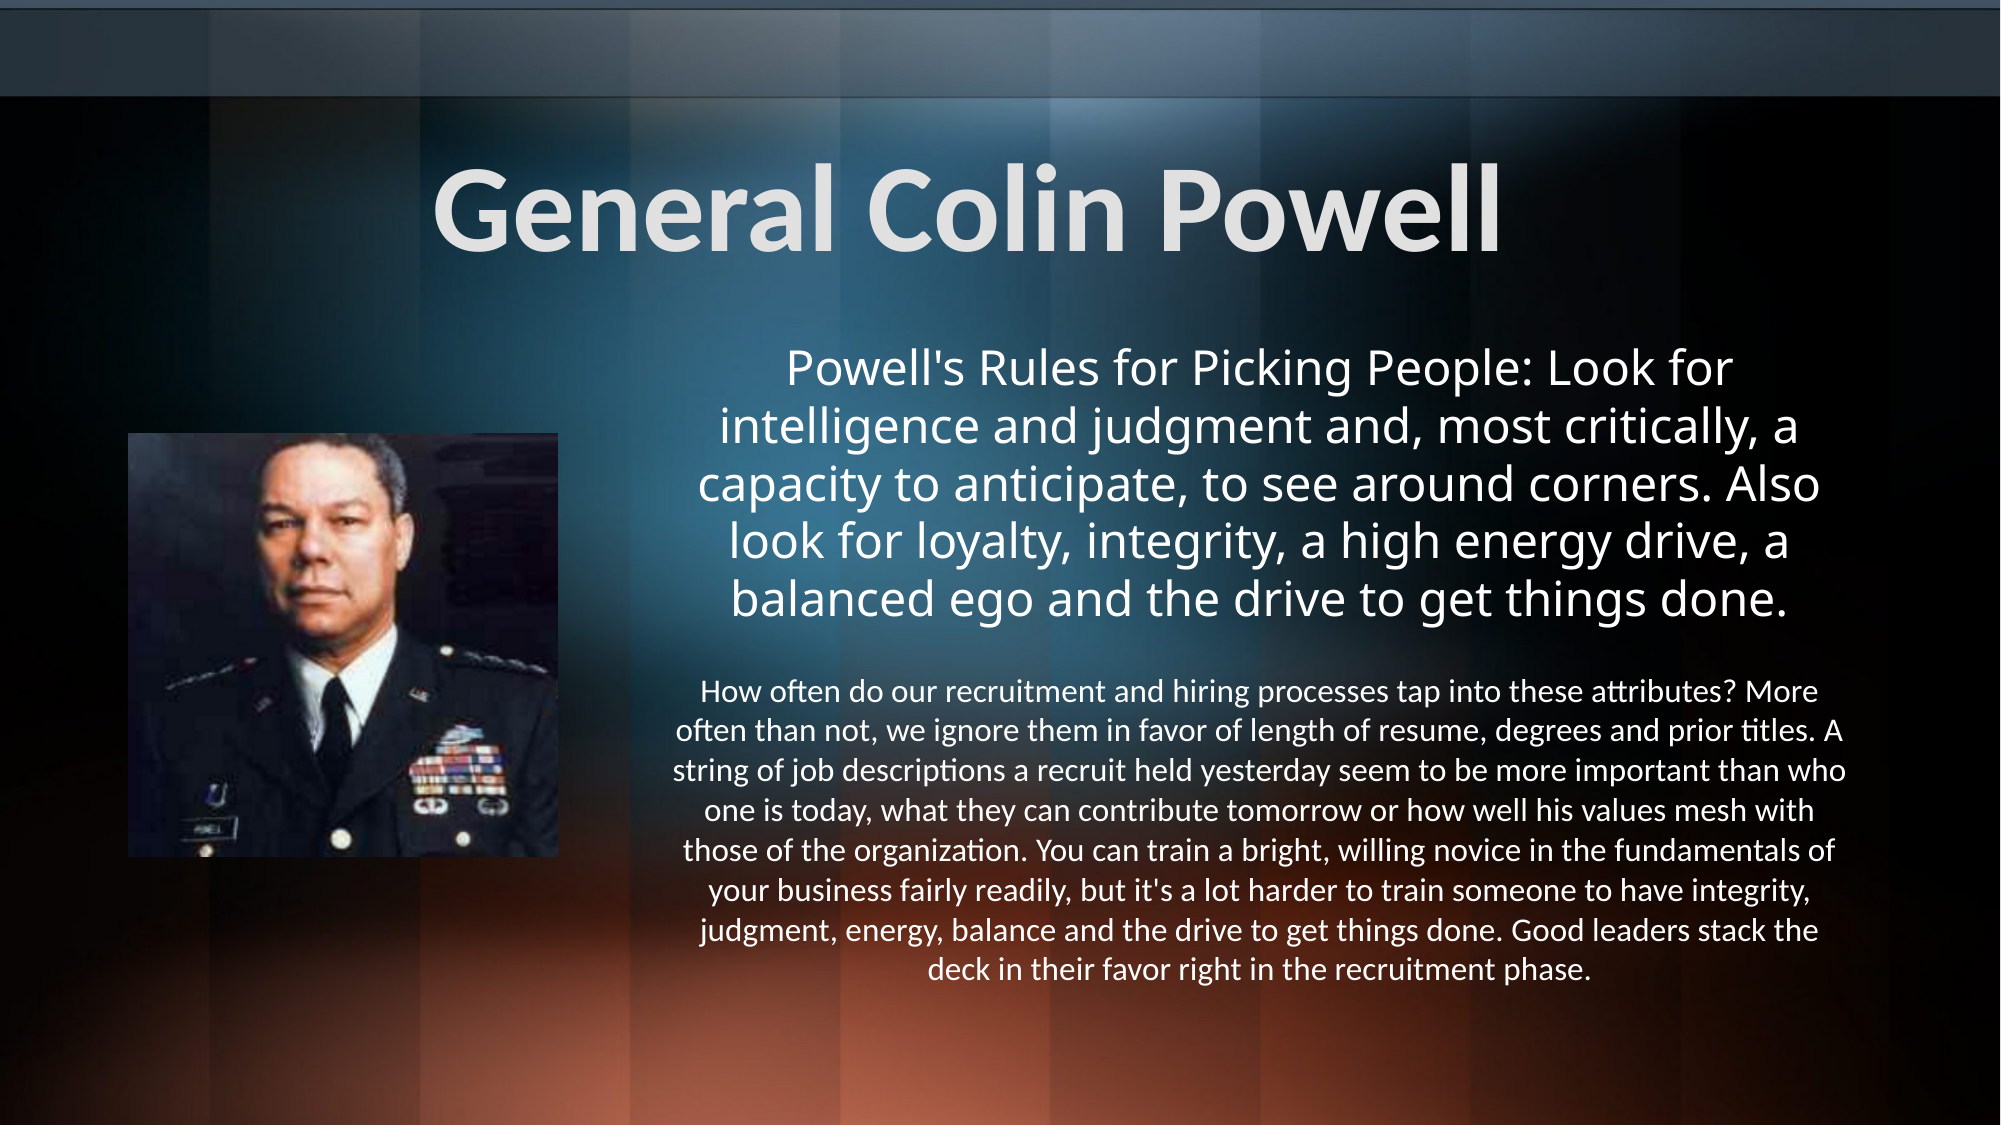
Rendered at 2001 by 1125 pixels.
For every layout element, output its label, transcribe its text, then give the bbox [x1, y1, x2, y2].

text_box Powell's Rules for Picking People: Look for intelligence and judgment and, most critically, a capacity to anticipate, to see around corners. Also look for loyalty, integrity, a high energy drive, a balanced ego and the drive to get things done. How often do our recruitment and hiring processes tap into these attributes? More often than not, we ignore them in favor of length of resume, degrees and prior titles. A string of job descriptions a recruit held yesterday seem to be more important than who one is today, what they can contribute tomorrow or how well his values mesh with those of the organization. You can train a bright, willing novice in the fundamentals of your business fairly readily, but it's a lot harder to train someone to have integrity, judgment, energy, balance and the drive to get things done. Good leaders stack the deck in their favor right in the recruitment phase. [657, 329, 1864, 1037]
text_box General Colin Powell [141, 94, 1798, 284]
picture [0, 0, 2001, 1125]
